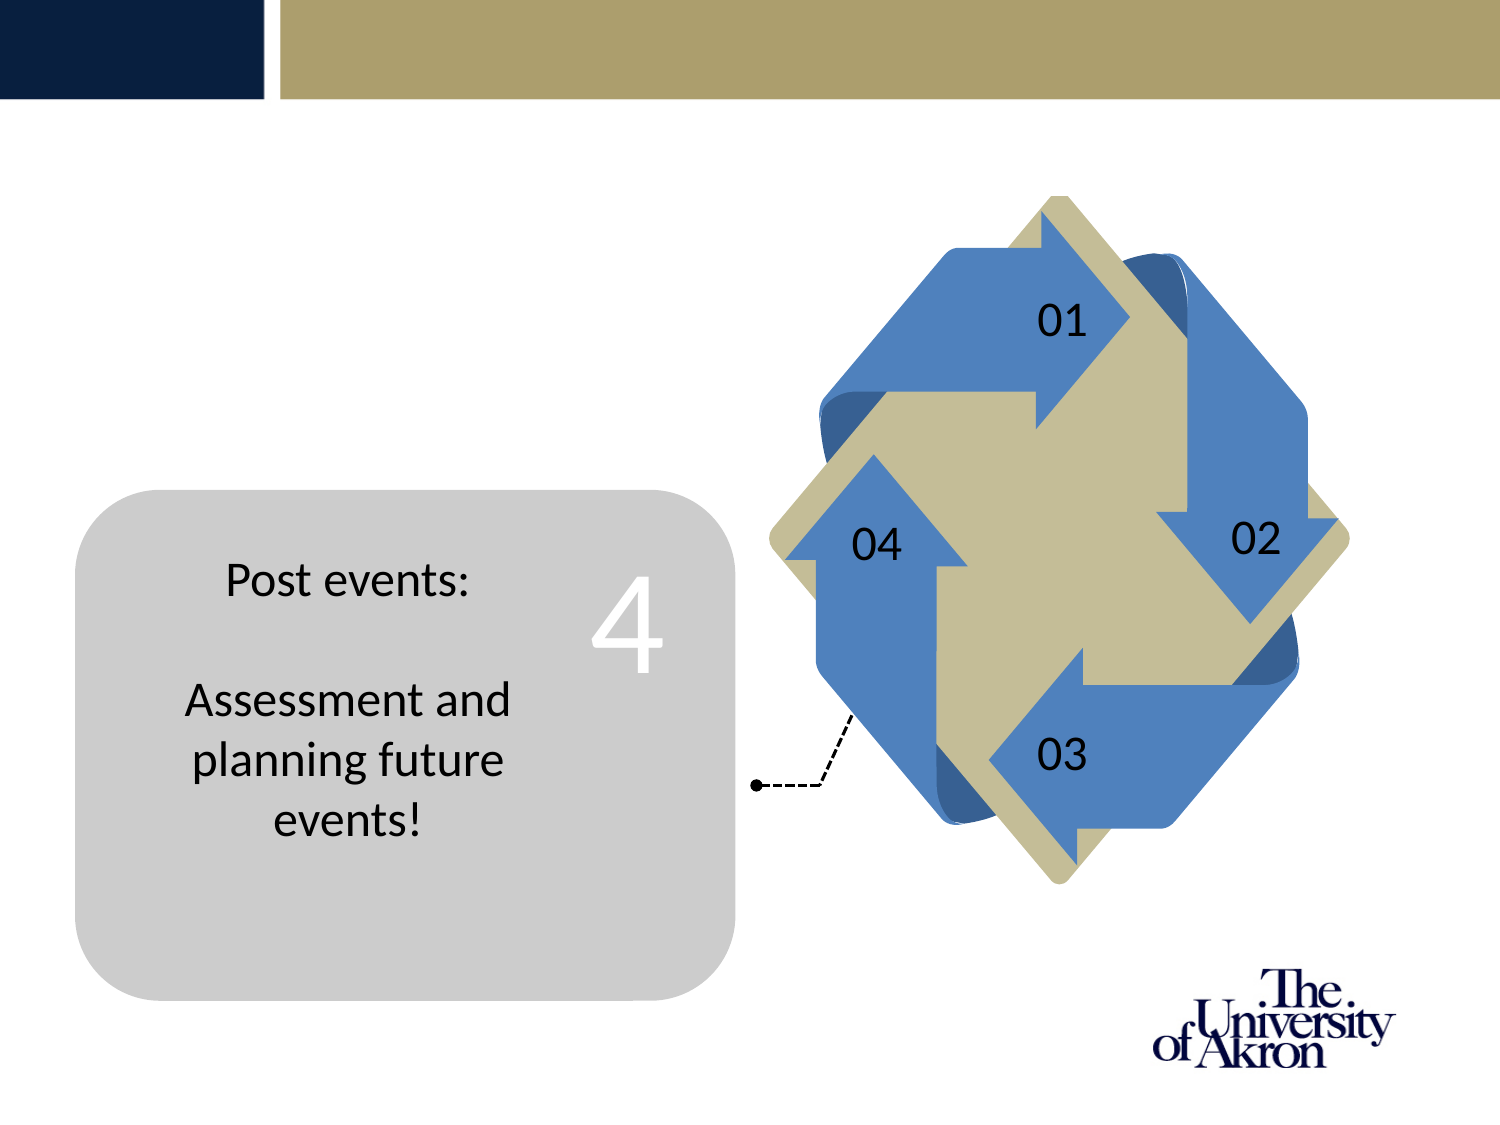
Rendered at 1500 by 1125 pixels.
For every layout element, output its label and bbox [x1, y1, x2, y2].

text_box [819, 715, 853, 786]
text_box [120, 174, 1500, 886]
picture [0, 0, 1500, 1119]
